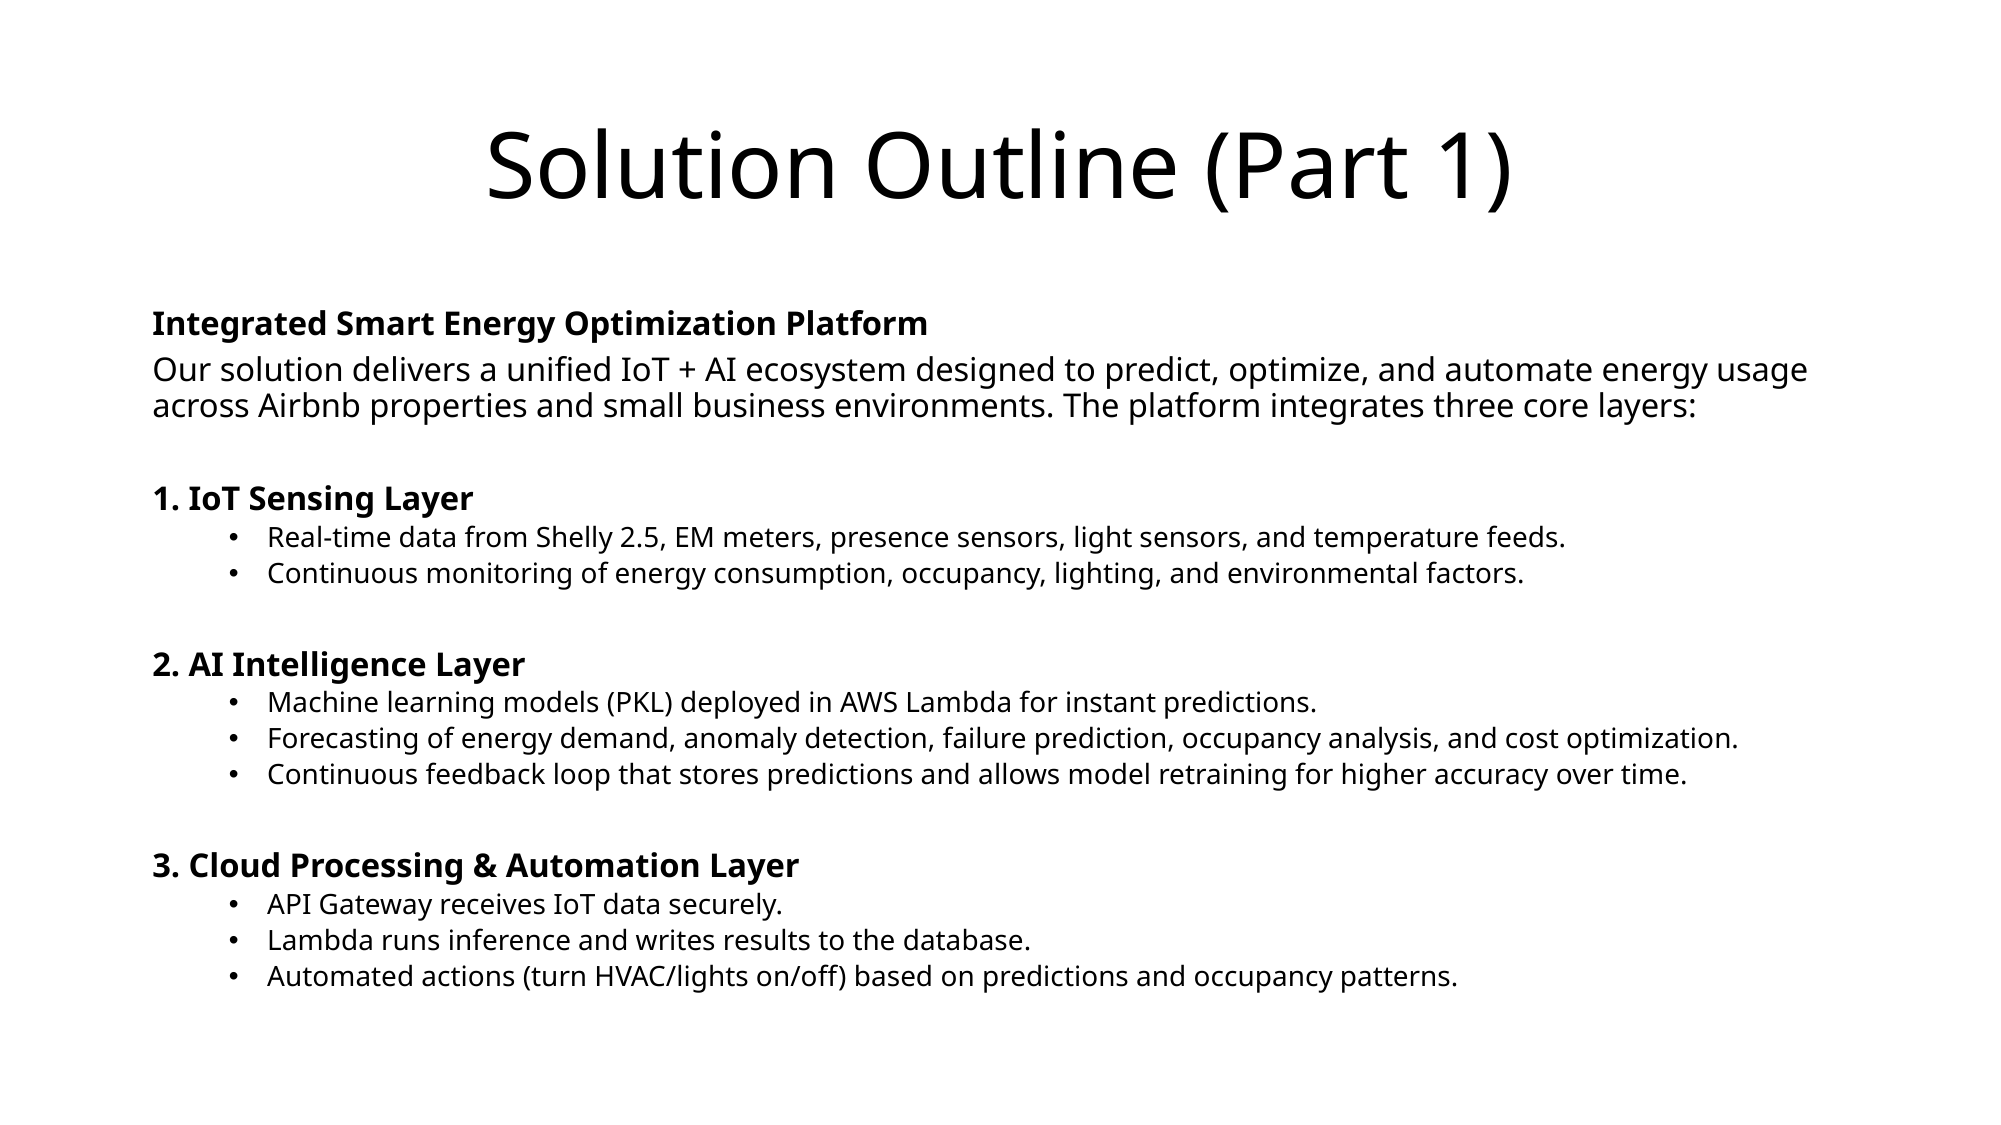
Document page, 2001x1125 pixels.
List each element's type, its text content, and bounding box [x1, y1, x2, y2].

list Integrated Smart Energy Optimization Platform Our solution delivers a unified IoT + AI ecosystem designed to predict, optimize, and automate energy usage across Airbnb properties and small business environments. The platform integrates three core layers: 1. IoT Sensing Layer Real-time data from Shelly 2.5, EM meters, presence sensors, light sensors, and temperature feeds. Continuous monitoring of energy consumption, occupancy, lighting, and environmental factors. 2. AI Intelligence Layer Machine learning models (PKL) deployed in AWS Lambda for instant predictions. Forecasting of energy demand, anomaly detection, failure prediction, occupancy analysis, and cost optimization. Continuous feedback loop that stores predictions and allows model retraining for higher accuracy over time. 3. Cloud Processing & Automation Layer API Gateway receives IoT data securely. Lambda runs inference and writes results to the database. Automated actions (turn HVAC/lights on/off) based on predictions and occupancy patterns. [137, 299, 1863, 1014]
title Solution Outline (Part 1) [137, 59, 1863, 278]
